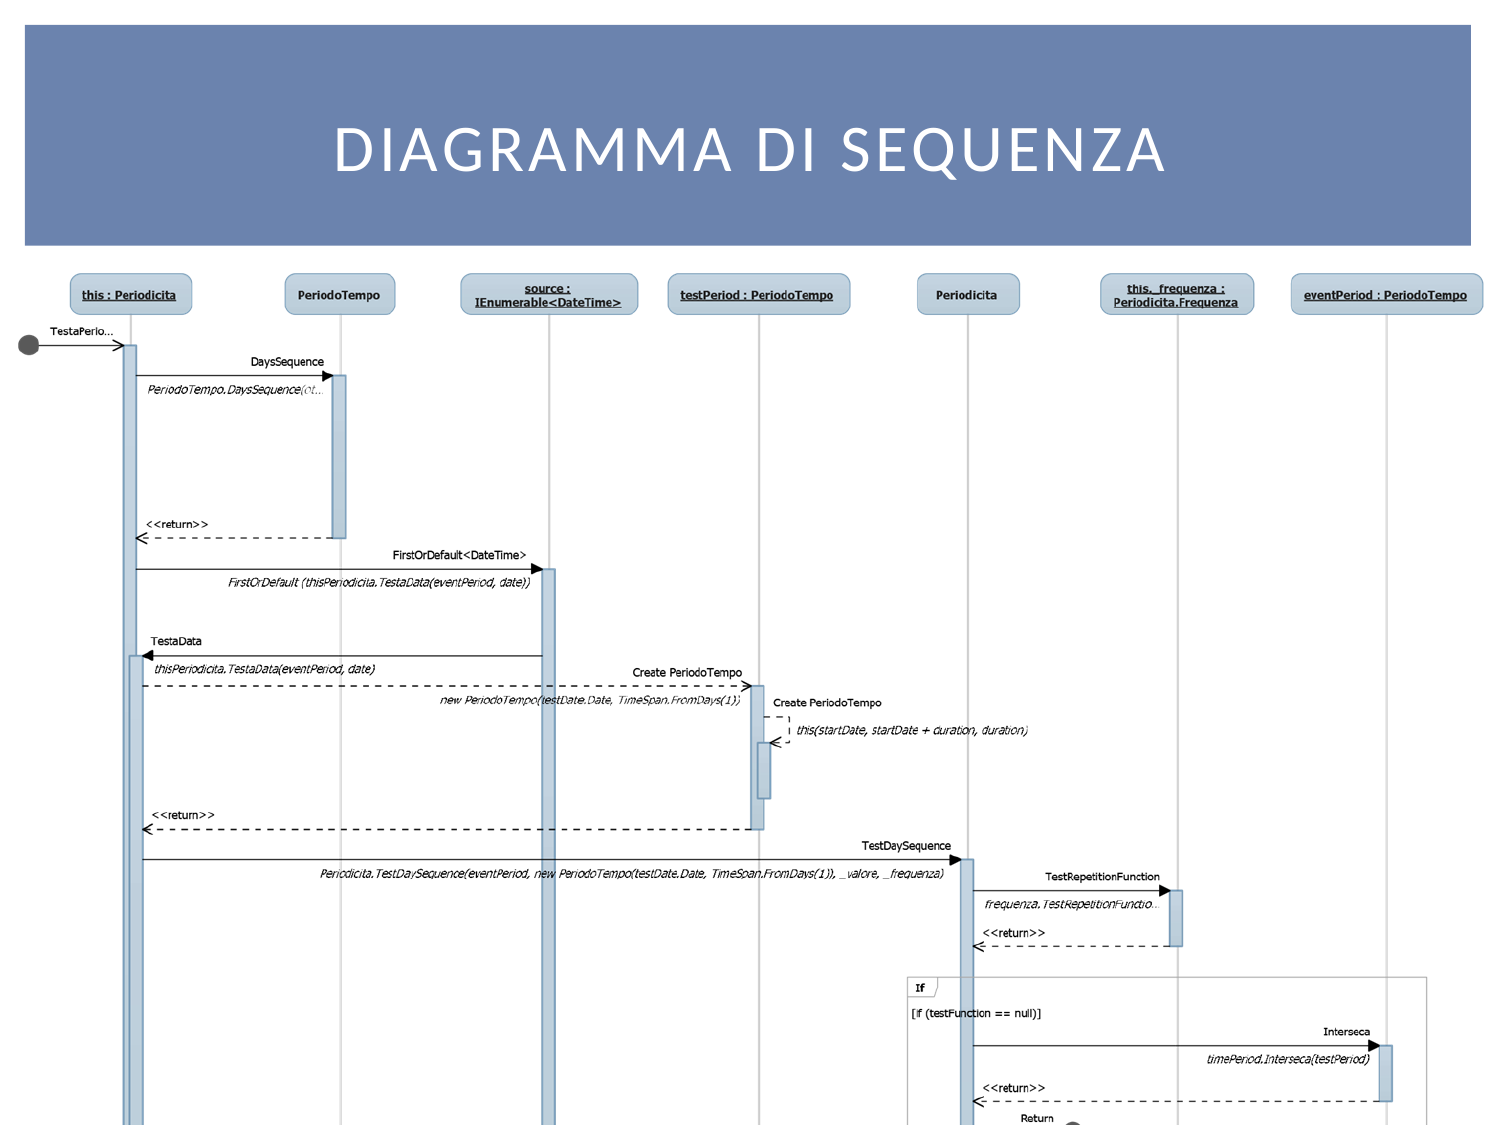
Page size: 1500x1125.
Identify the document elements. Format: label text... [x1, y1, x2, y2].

title Diagramma di sequenza [62, 58, 1438, 232]
picture [17, 264, 1489, 1125]
